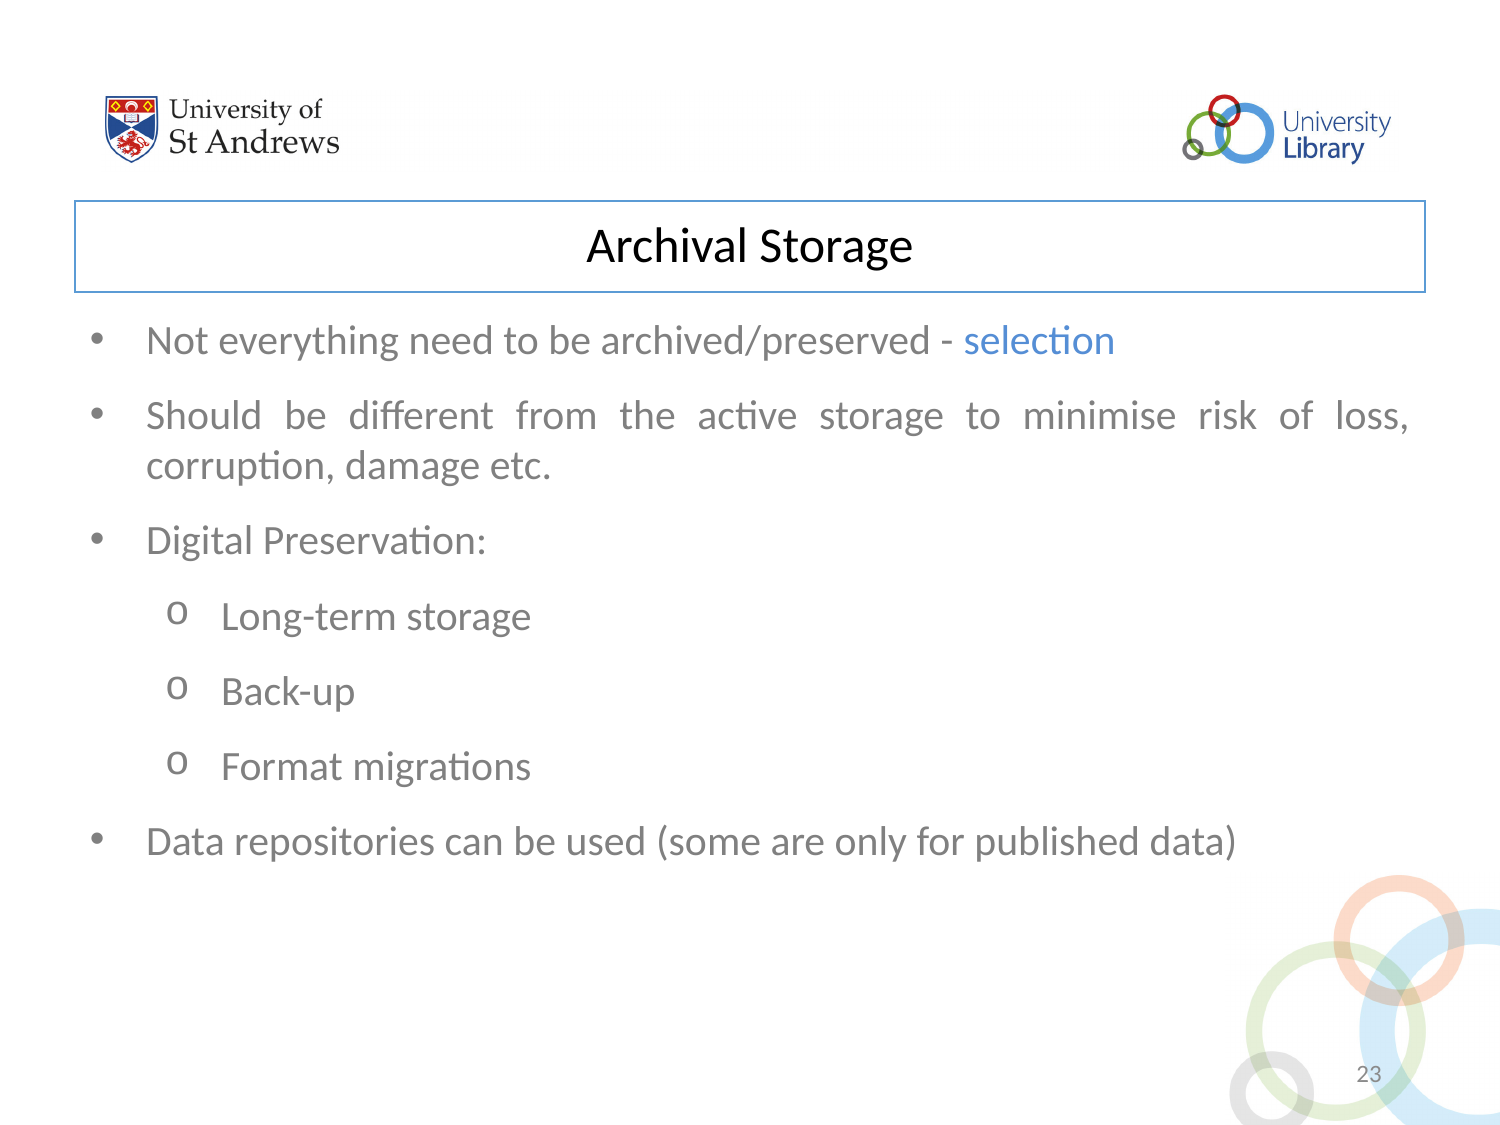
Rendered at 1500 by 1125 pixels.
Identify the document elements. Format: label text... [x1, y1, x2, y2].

text_box Not everything need to be archived/preserved - selection Should be different from the active storage to minimise risk of loss, corruption, damage etc. Digital Preservation: Long-term storage Back-up Format migrations Data repositories can be used (some are only for published data) [74, 305, 1425, 871]
slide_number 23 [1059, 1042, 1397, 1103]
text_box Archival Storage [74, 200, 1426, 293]
picture [101, 90, 1399, 172]
picture [1225, 872, 1500, 1125]
